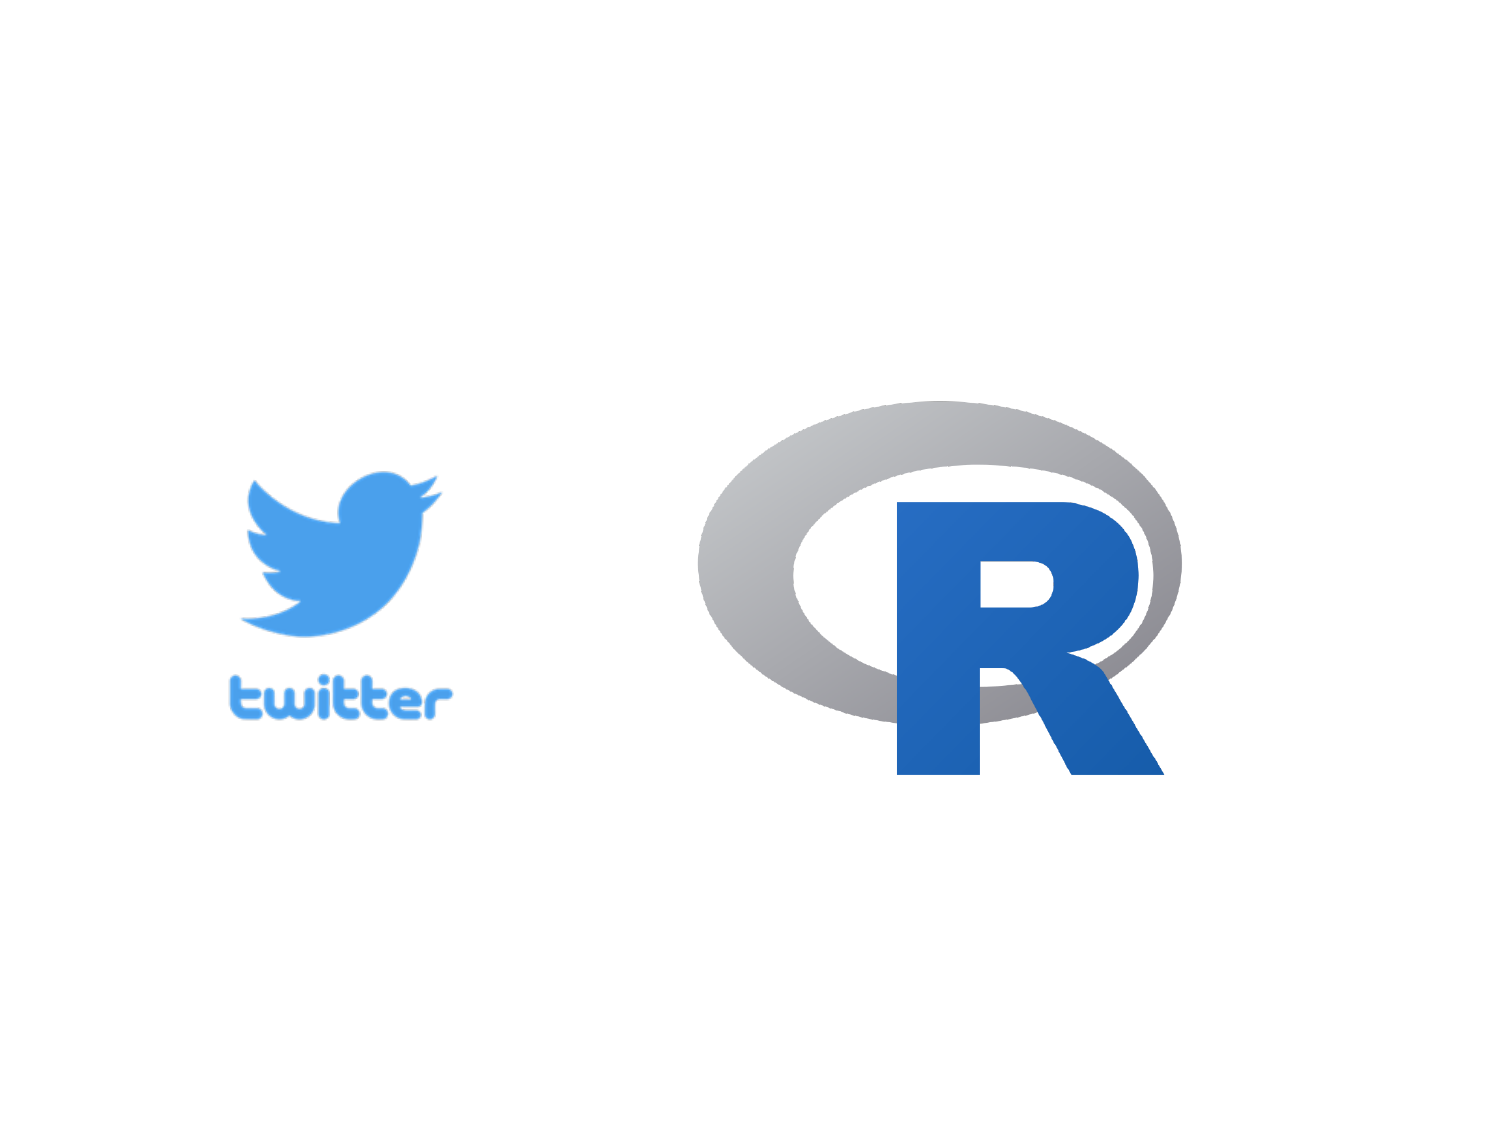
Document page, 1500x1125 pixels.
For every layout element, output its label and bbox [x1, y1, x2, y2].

list [122, 376, 561, 815]
picture [696, 399, 1183, 777]
